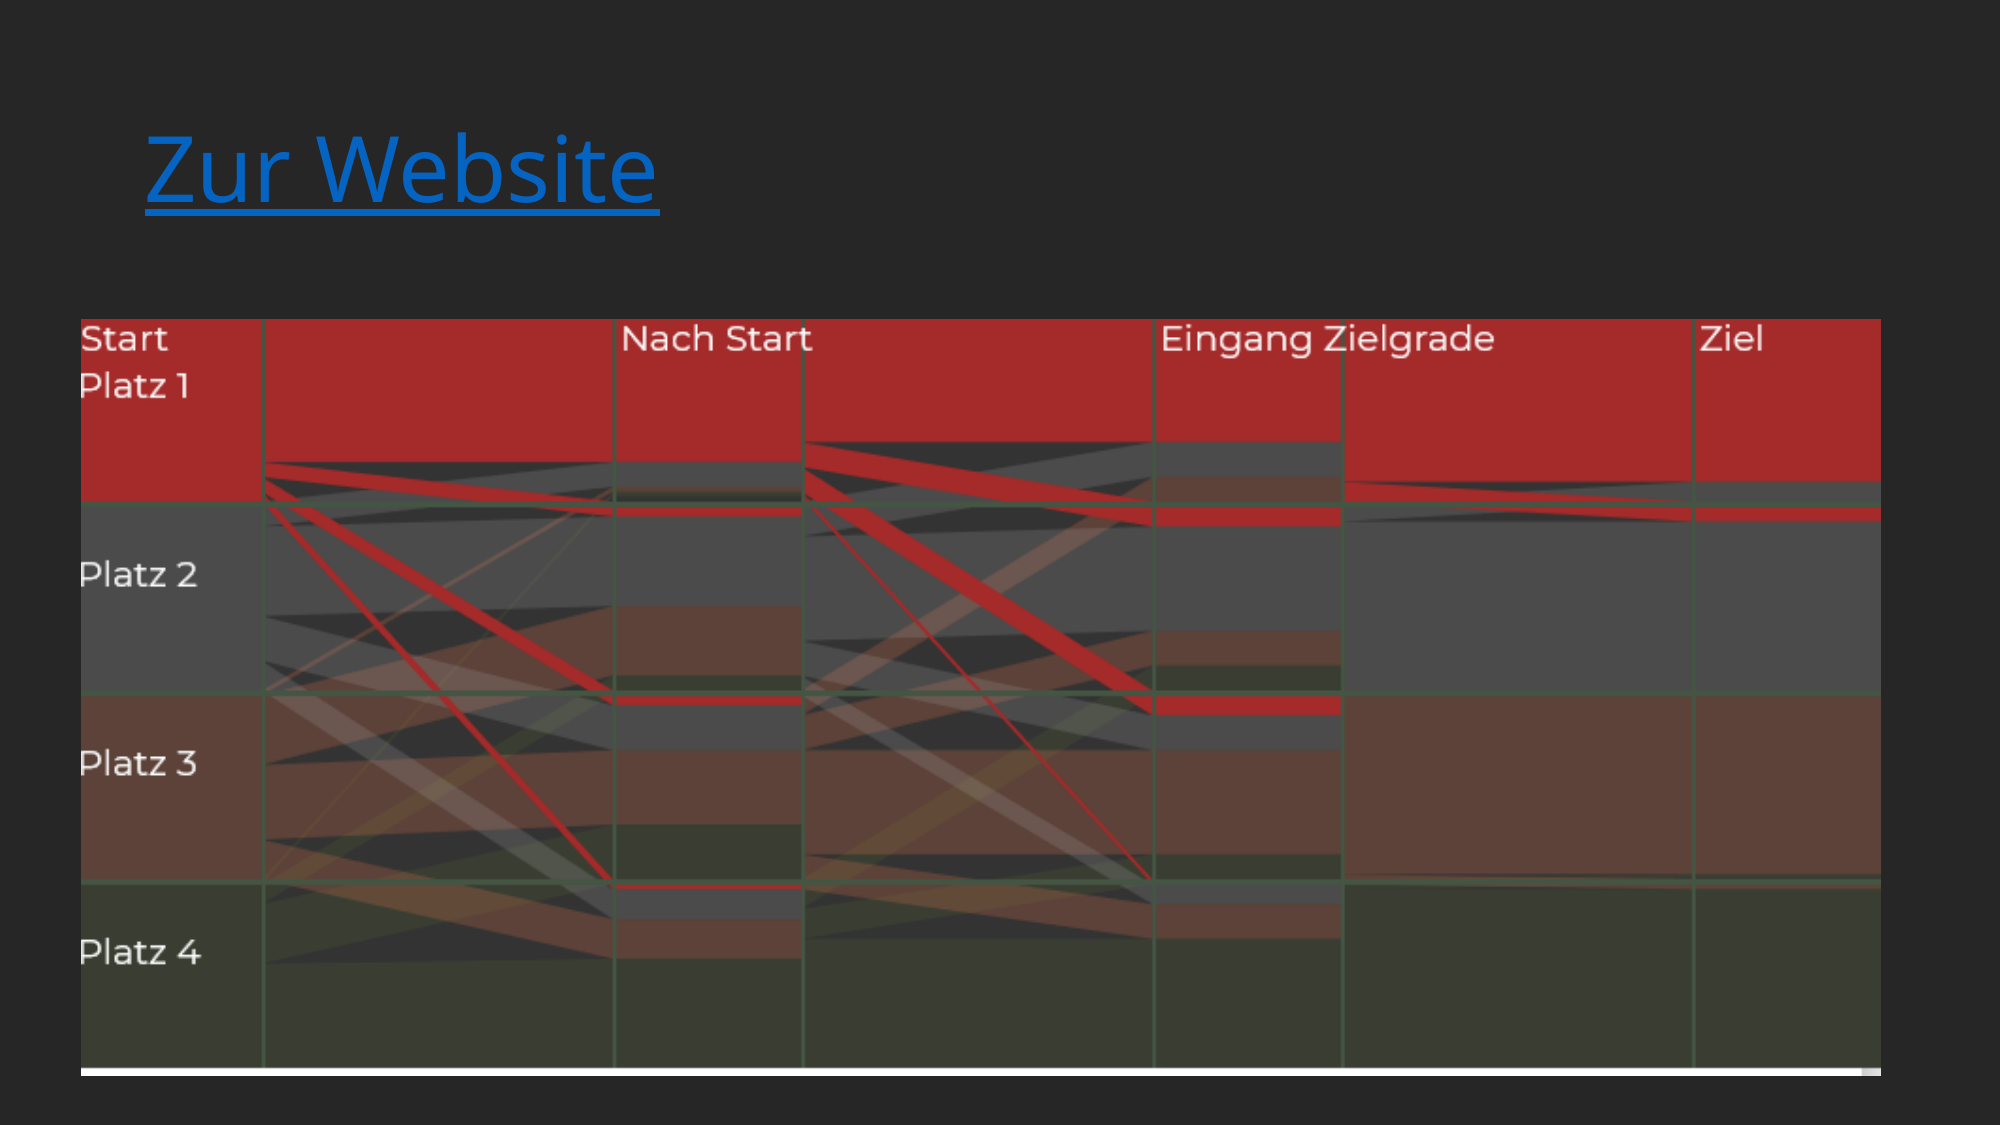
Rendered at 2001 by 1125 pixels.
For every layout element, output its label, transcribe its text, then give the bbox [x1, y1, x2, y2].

title Zur Website [129, 59, 1855, 278]
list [81, 319, 1881, 1076]
